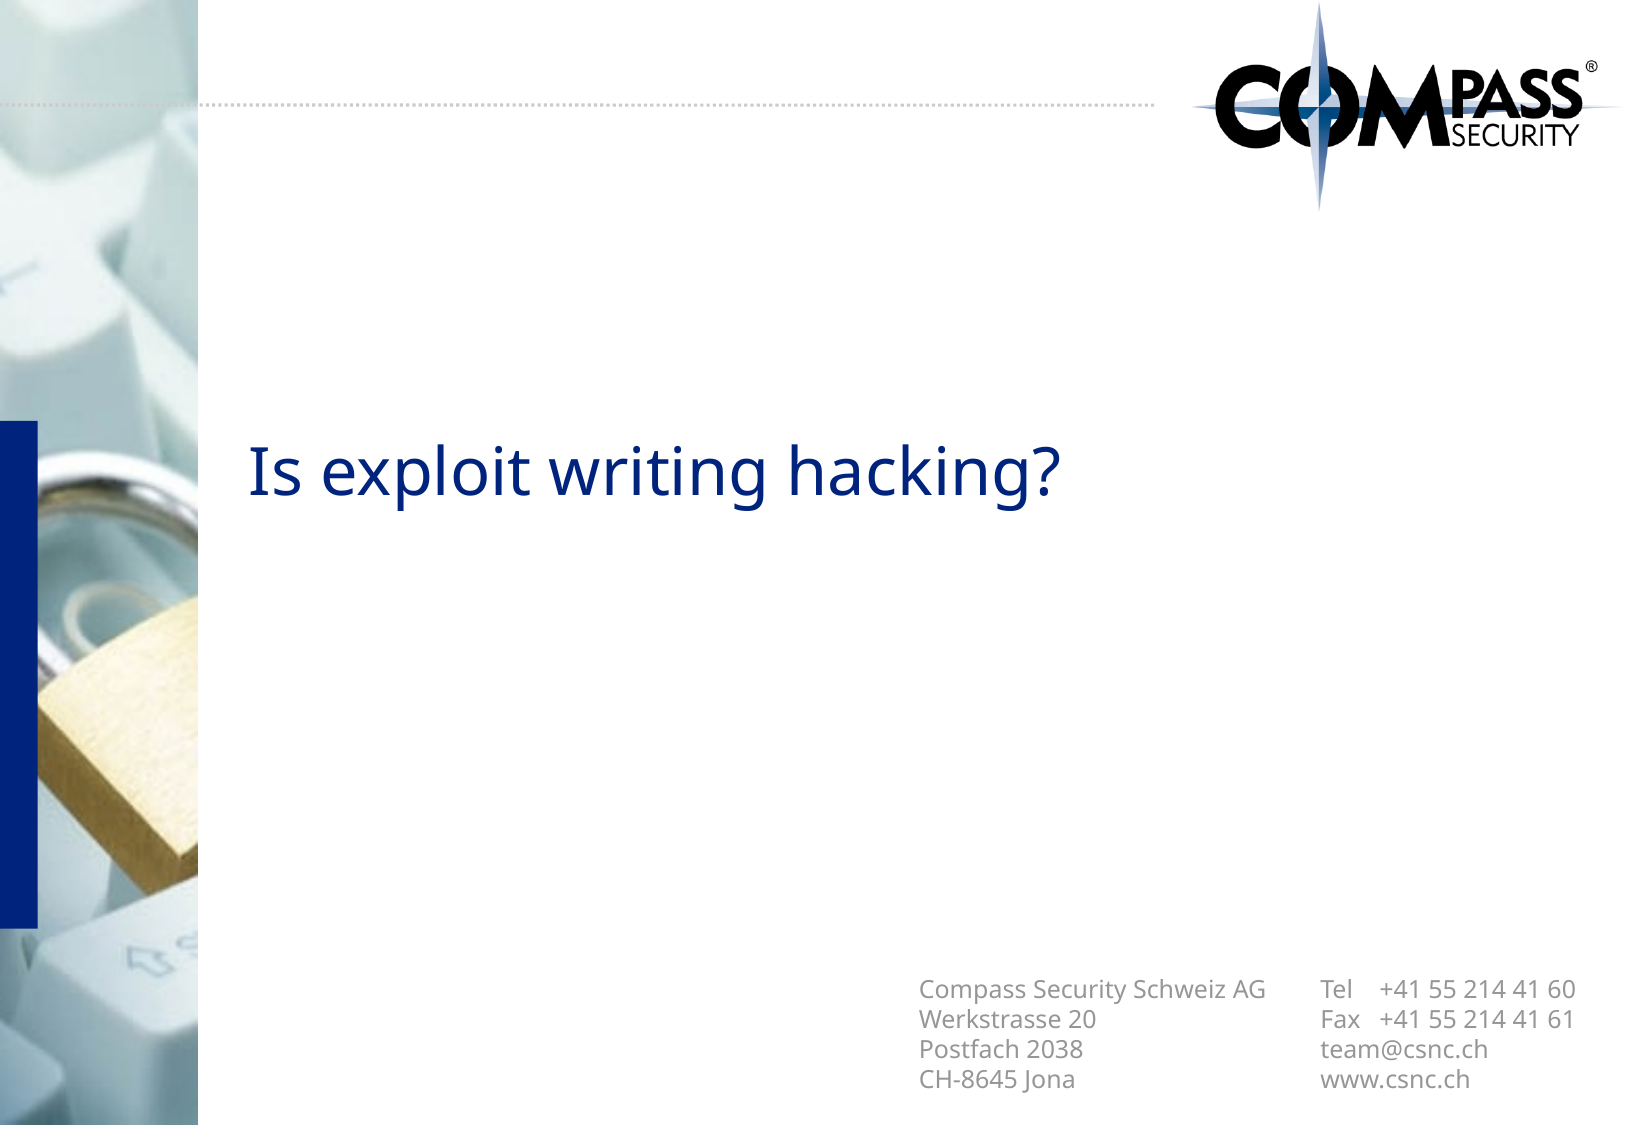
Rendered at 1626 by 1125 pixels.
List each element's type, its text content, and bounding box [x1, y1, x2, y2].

picture [1192, 1, 1624, 212]
title Is exploit writing hacking? [233, 420, 1332, 685]
picture [0, 0, 198, 1125]
